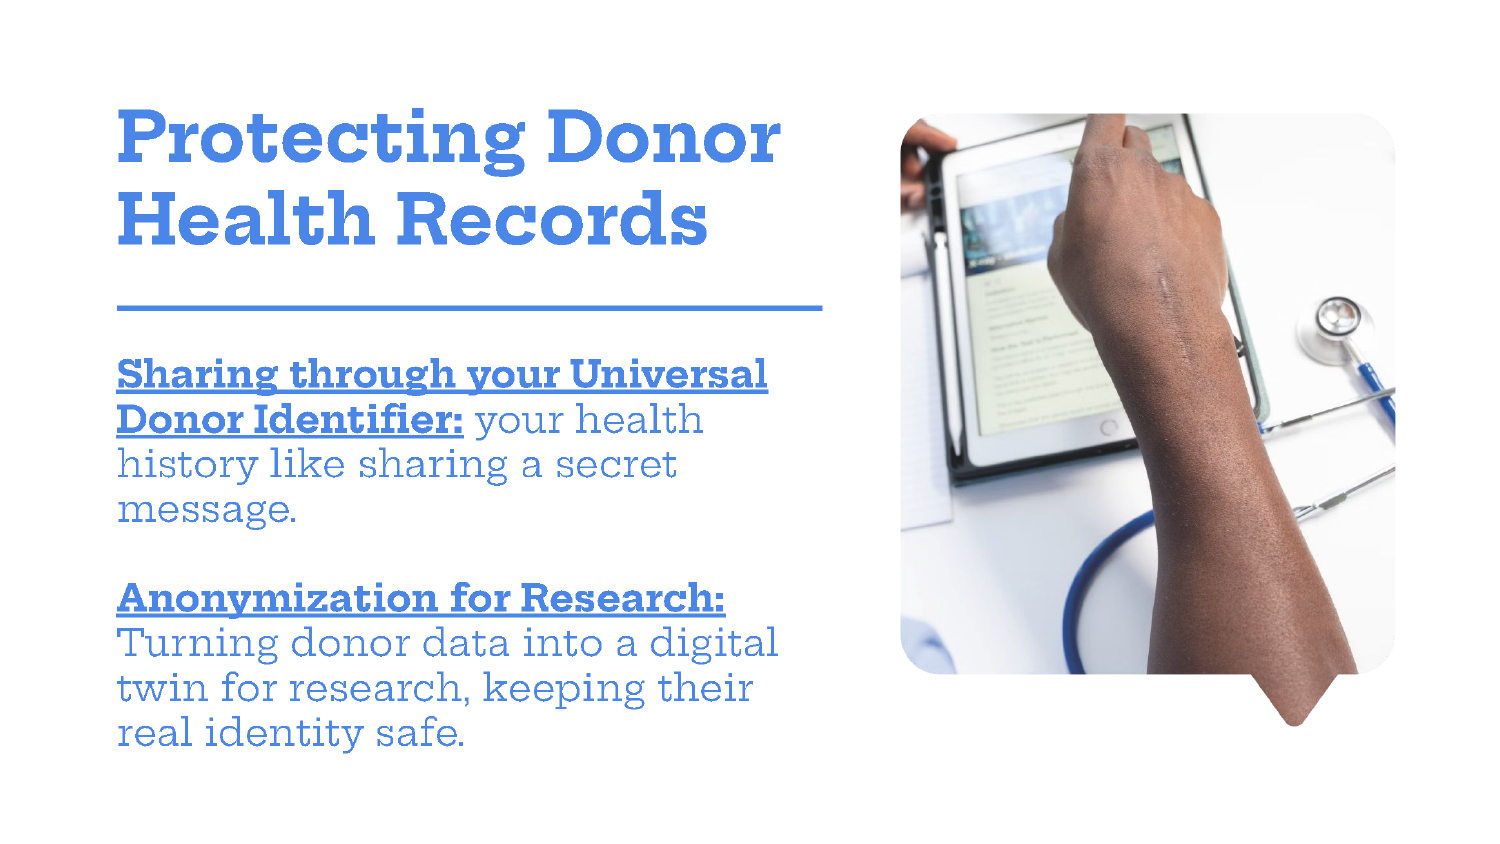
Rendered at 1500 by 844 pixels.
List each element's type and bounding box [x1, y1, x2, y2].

picture [44, 24, 1456, 819]
